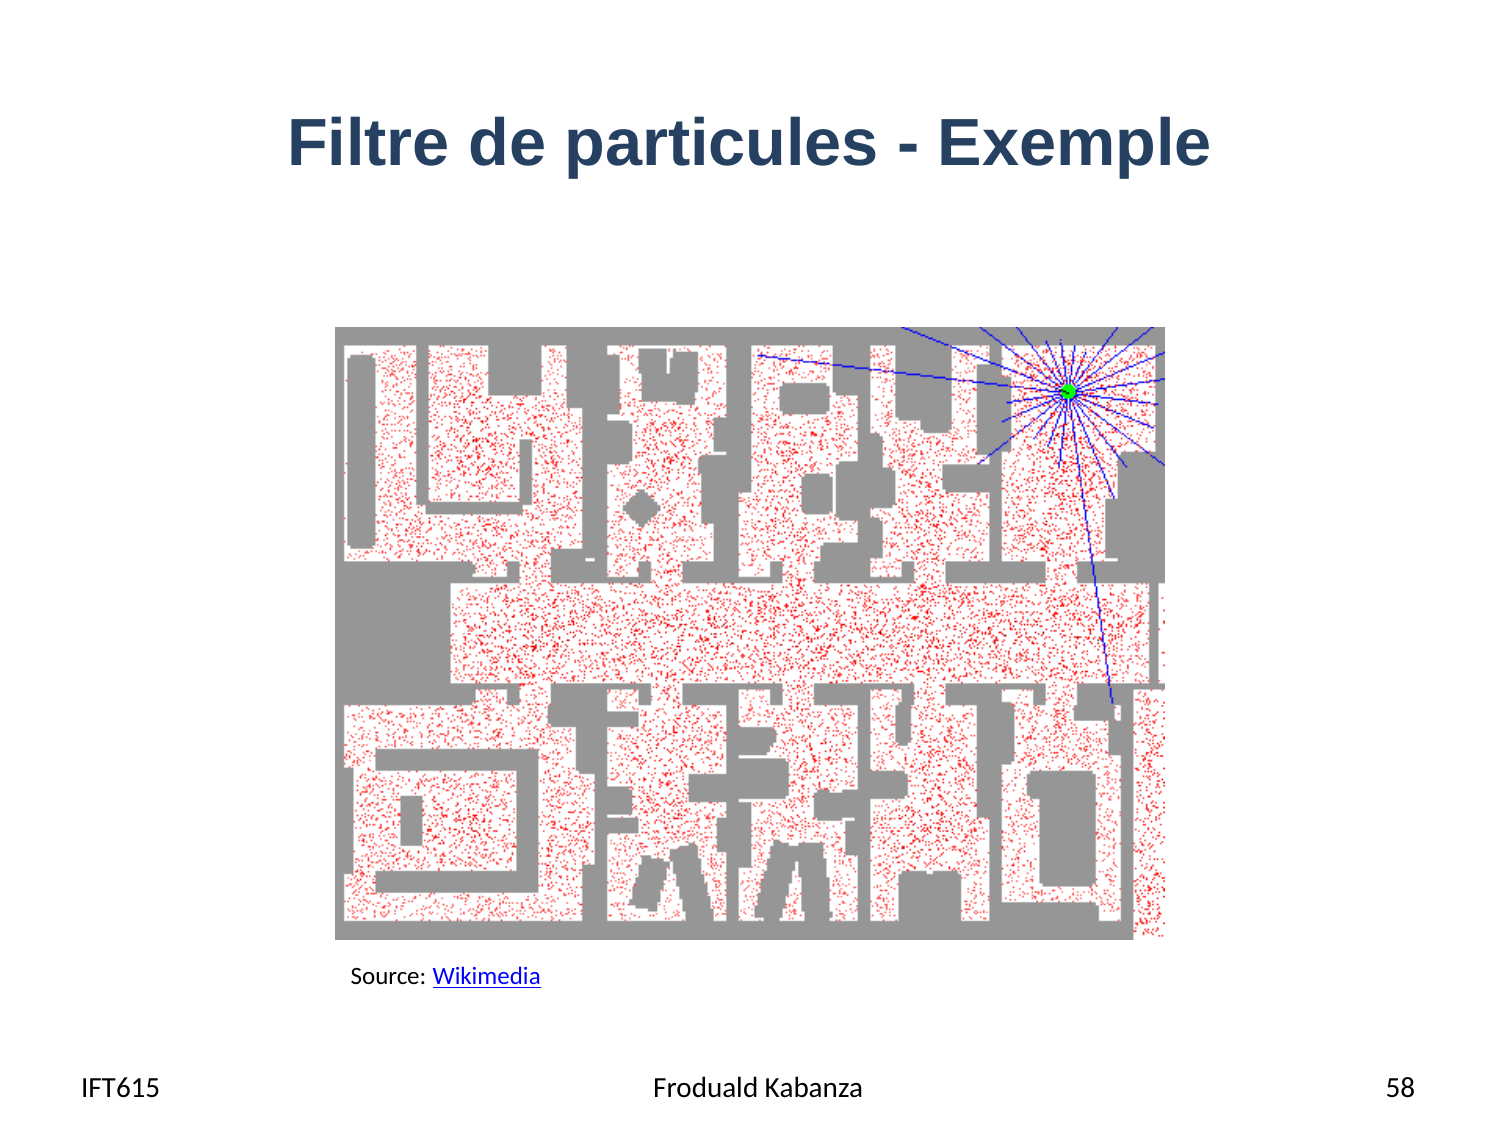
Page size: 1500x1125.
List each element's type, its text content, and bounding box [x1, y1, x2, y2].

slide_number 58 [1080, 1056, 1431, 1117]
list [335, 327, 1165, 941]
slide_number IFT615 [66, 1056, 356, 1117]
footer Froduald Kabanza [520, 1056, 996, 1117]
title Filtre de particules - Exemple [75, 45, 1425, 233]
text_box Source: Wikimedia [335, 952, 556, 998]
